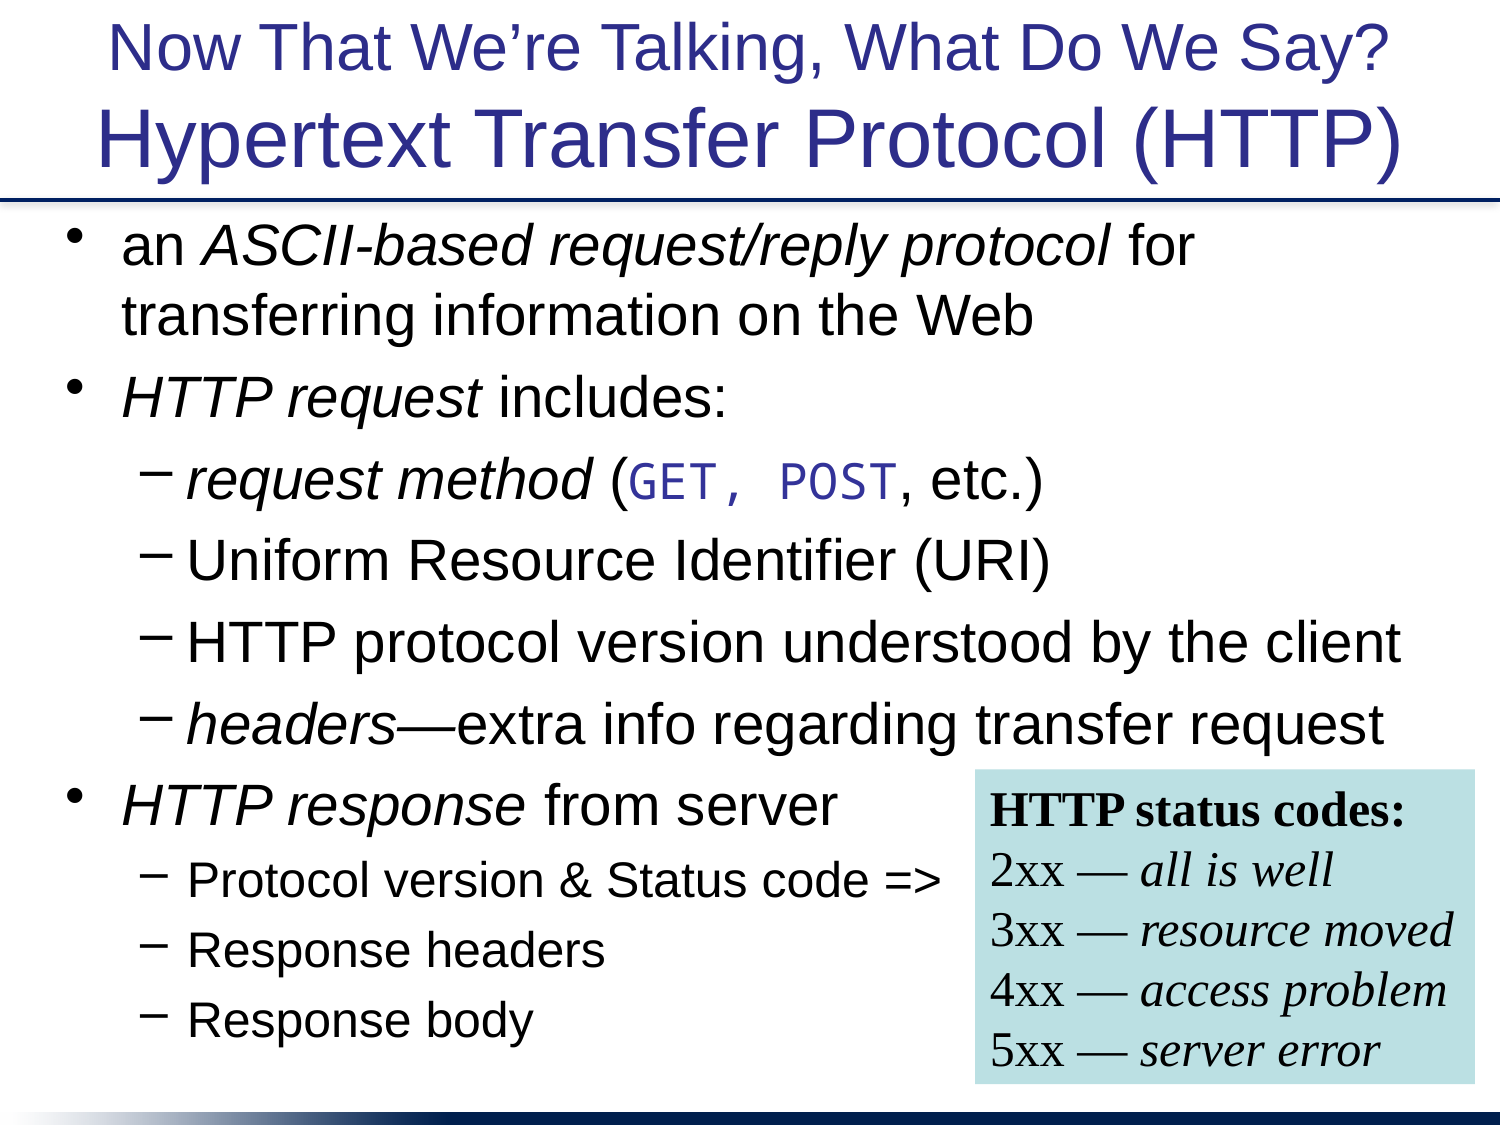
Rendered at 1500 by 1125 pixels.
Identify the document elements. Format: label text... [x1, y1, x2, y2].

title Now That We’re Talking, What Do We Say? Hypertext Transfer Protocol (HTTP) [0, 0, 1500, 188]
picture [0, 1112, 1500, 1125]
list an ASCII-based request/reply protocol for transferring information on the Web HTTP request includes: request method (GET, POST, etc.) Uniform Resource Identifier (URI) HTTP protocol version understood by the client headers—extra info regarding transfer request HTTP response from server Protocol version & Status code => Response headers Response body [50, 200, 1463, 980]
text_box HTTP status codes: 2xx — all is well 3xx — resource moved 4xx — access problem 5xx — server error [975, 769, 1475, 1085]
